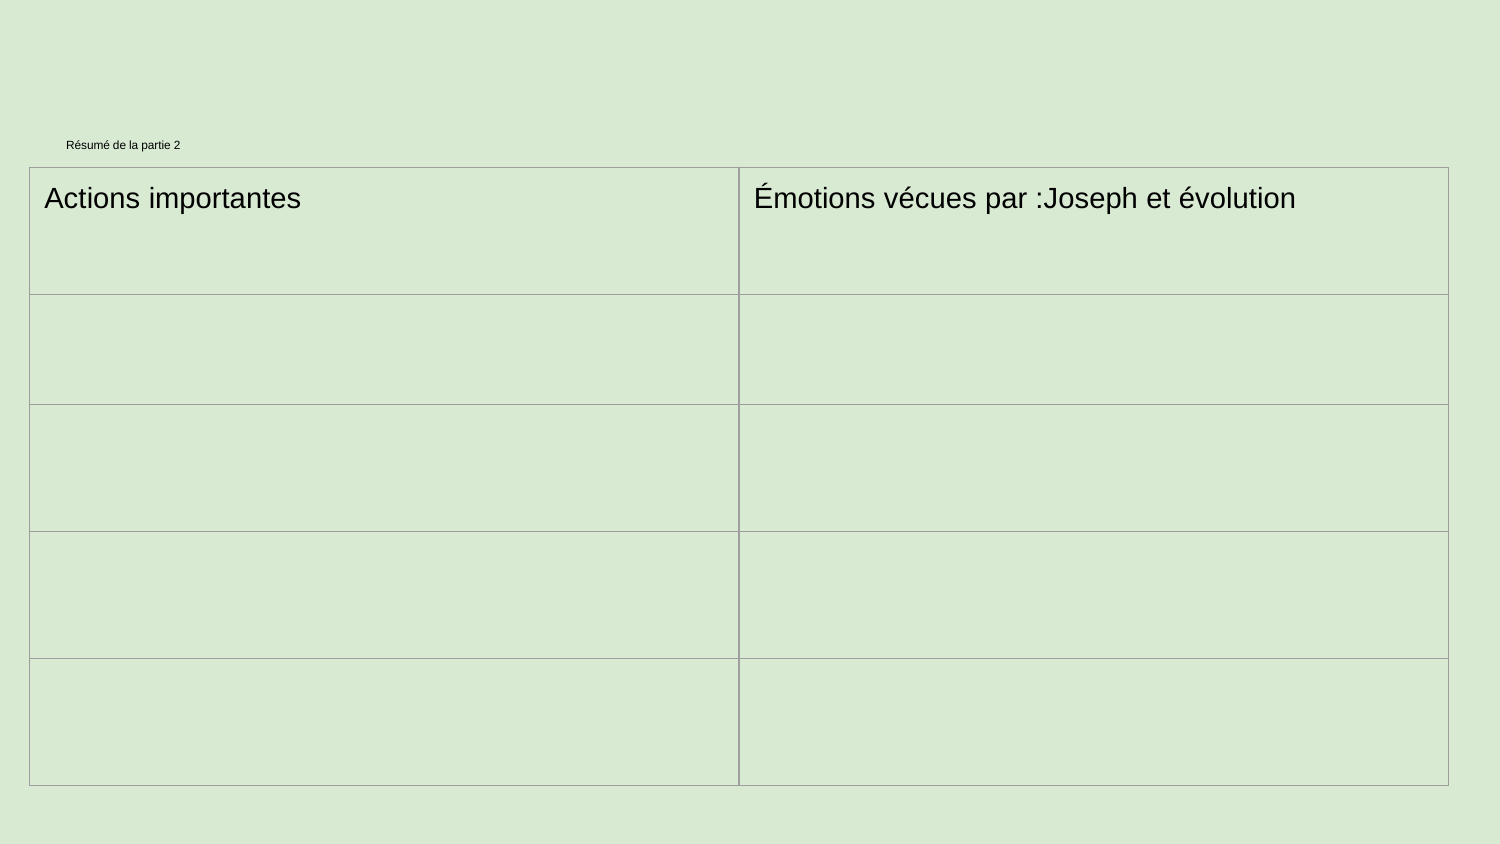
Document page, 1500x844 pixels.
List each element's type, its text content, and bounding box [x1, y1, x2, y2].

table_header Émotions vécues par :Joseph et évolution [740, 168, 1448, 294]
table_cell [740, 295, 1448, 404]
table_cell [740, 659, 1448, 785]
table_cell [30, 405, 738, 531]
title Résumé de la partie 2 [51, 122, 1449, 167]
table_cell [30, 659, 738, 785]
table_cell [30, 532, 738, 658]
table_cell [740, 532, 1448, 658]
table_header Actions importantes [30, 168, 738, 294]
table_cell [30, 295, 738, 404]
table_cell [740, 405, 1448, 531]
